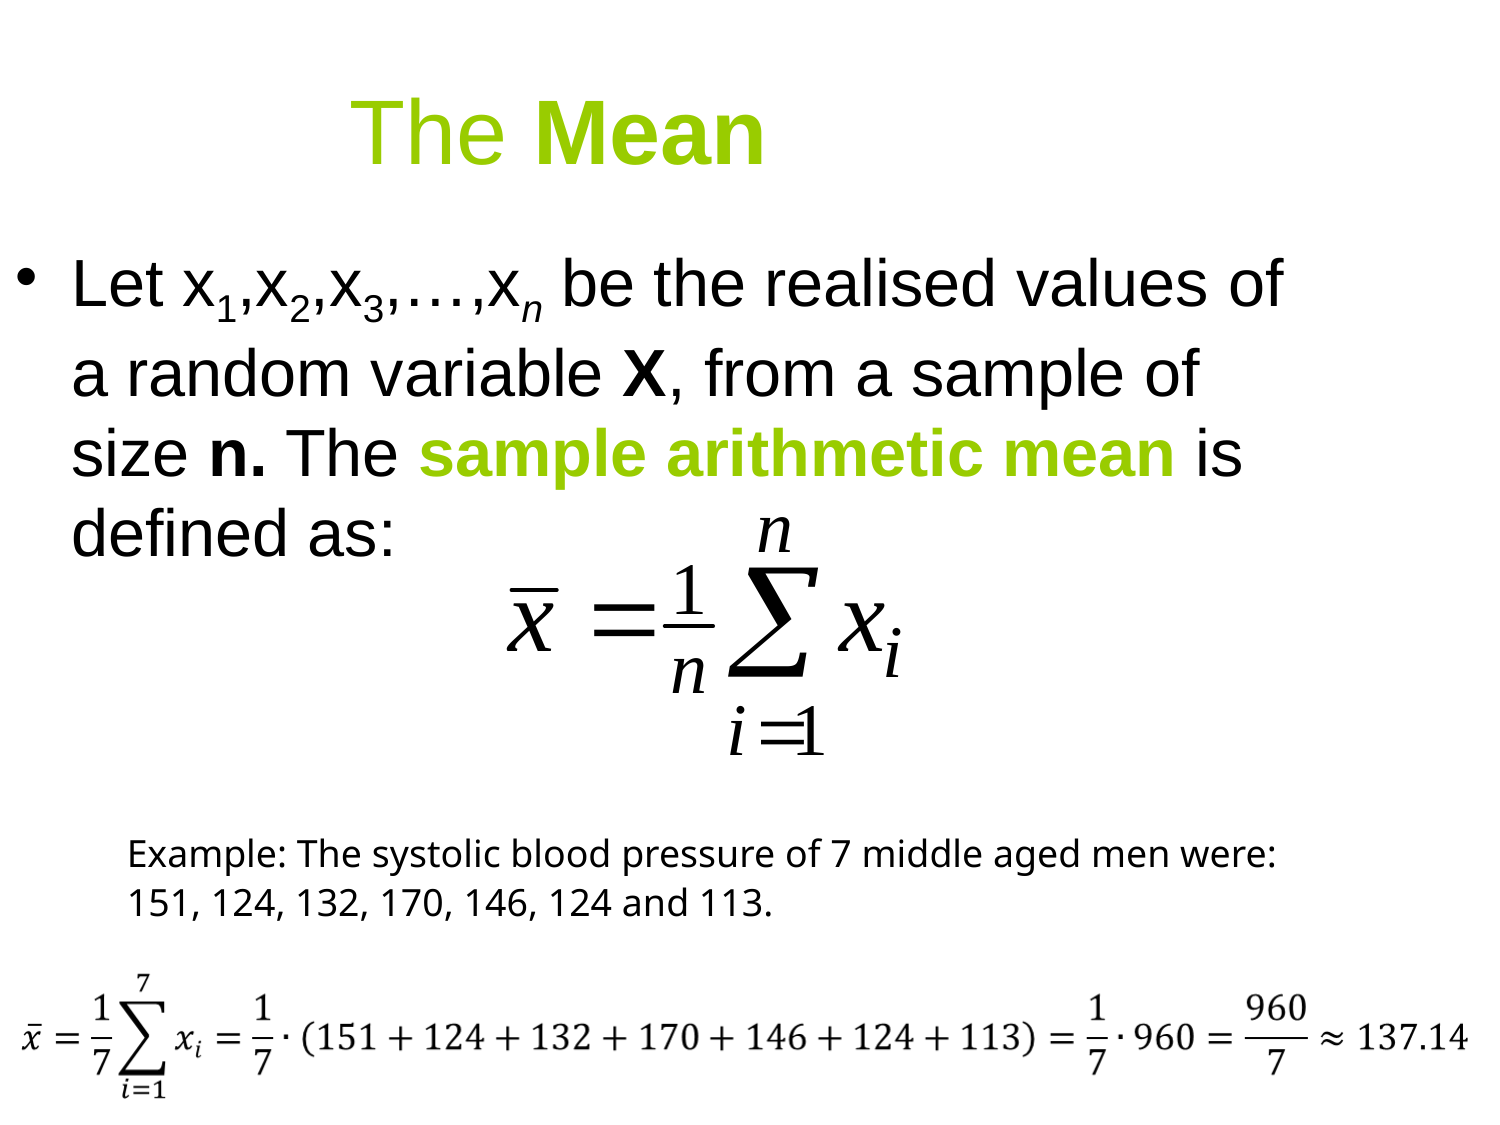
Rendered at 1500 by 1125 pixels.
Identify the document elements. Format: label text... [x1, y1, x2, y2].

text_box Example: The systolic blood pressure of 7 middle aged men were: 151, 124, 132, 170, 146, 124 and 113. [112, 822, 1427, 932]
text_box [76, 774, 1427, 963]
title The Mean [268, 79, 849, 178]
list Let x1,x2,x3,…,xn be the realised values of a random variable X, from a sample of size n. The sample arithmetic mean is defined as: [0, 231, 1350, 504]
text_box [0, 963, 1496, 1107]
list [489, 473, 929, 779]
